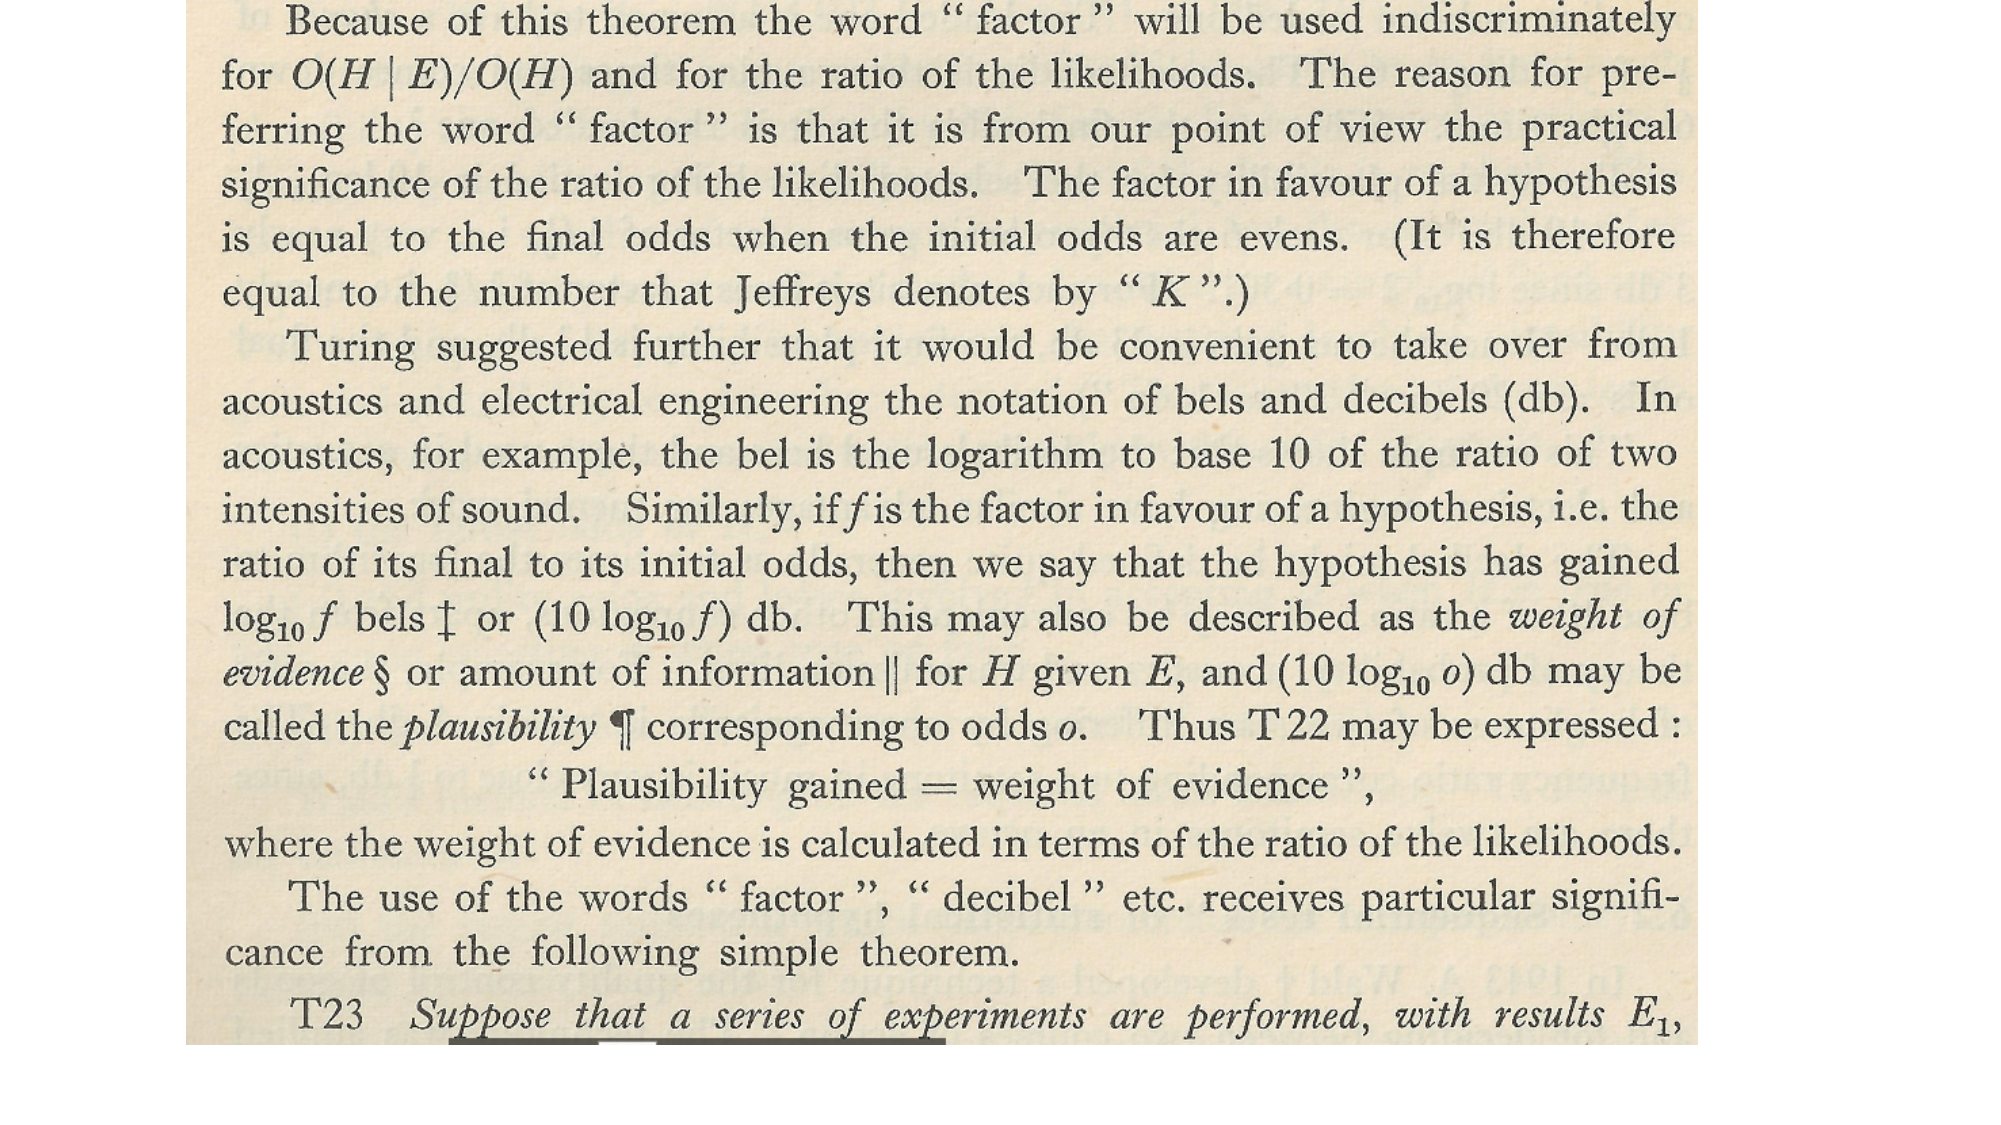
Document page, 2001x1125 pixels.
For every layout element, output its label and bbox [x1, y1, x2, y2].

picture [186, 0, 1698, 1045]
